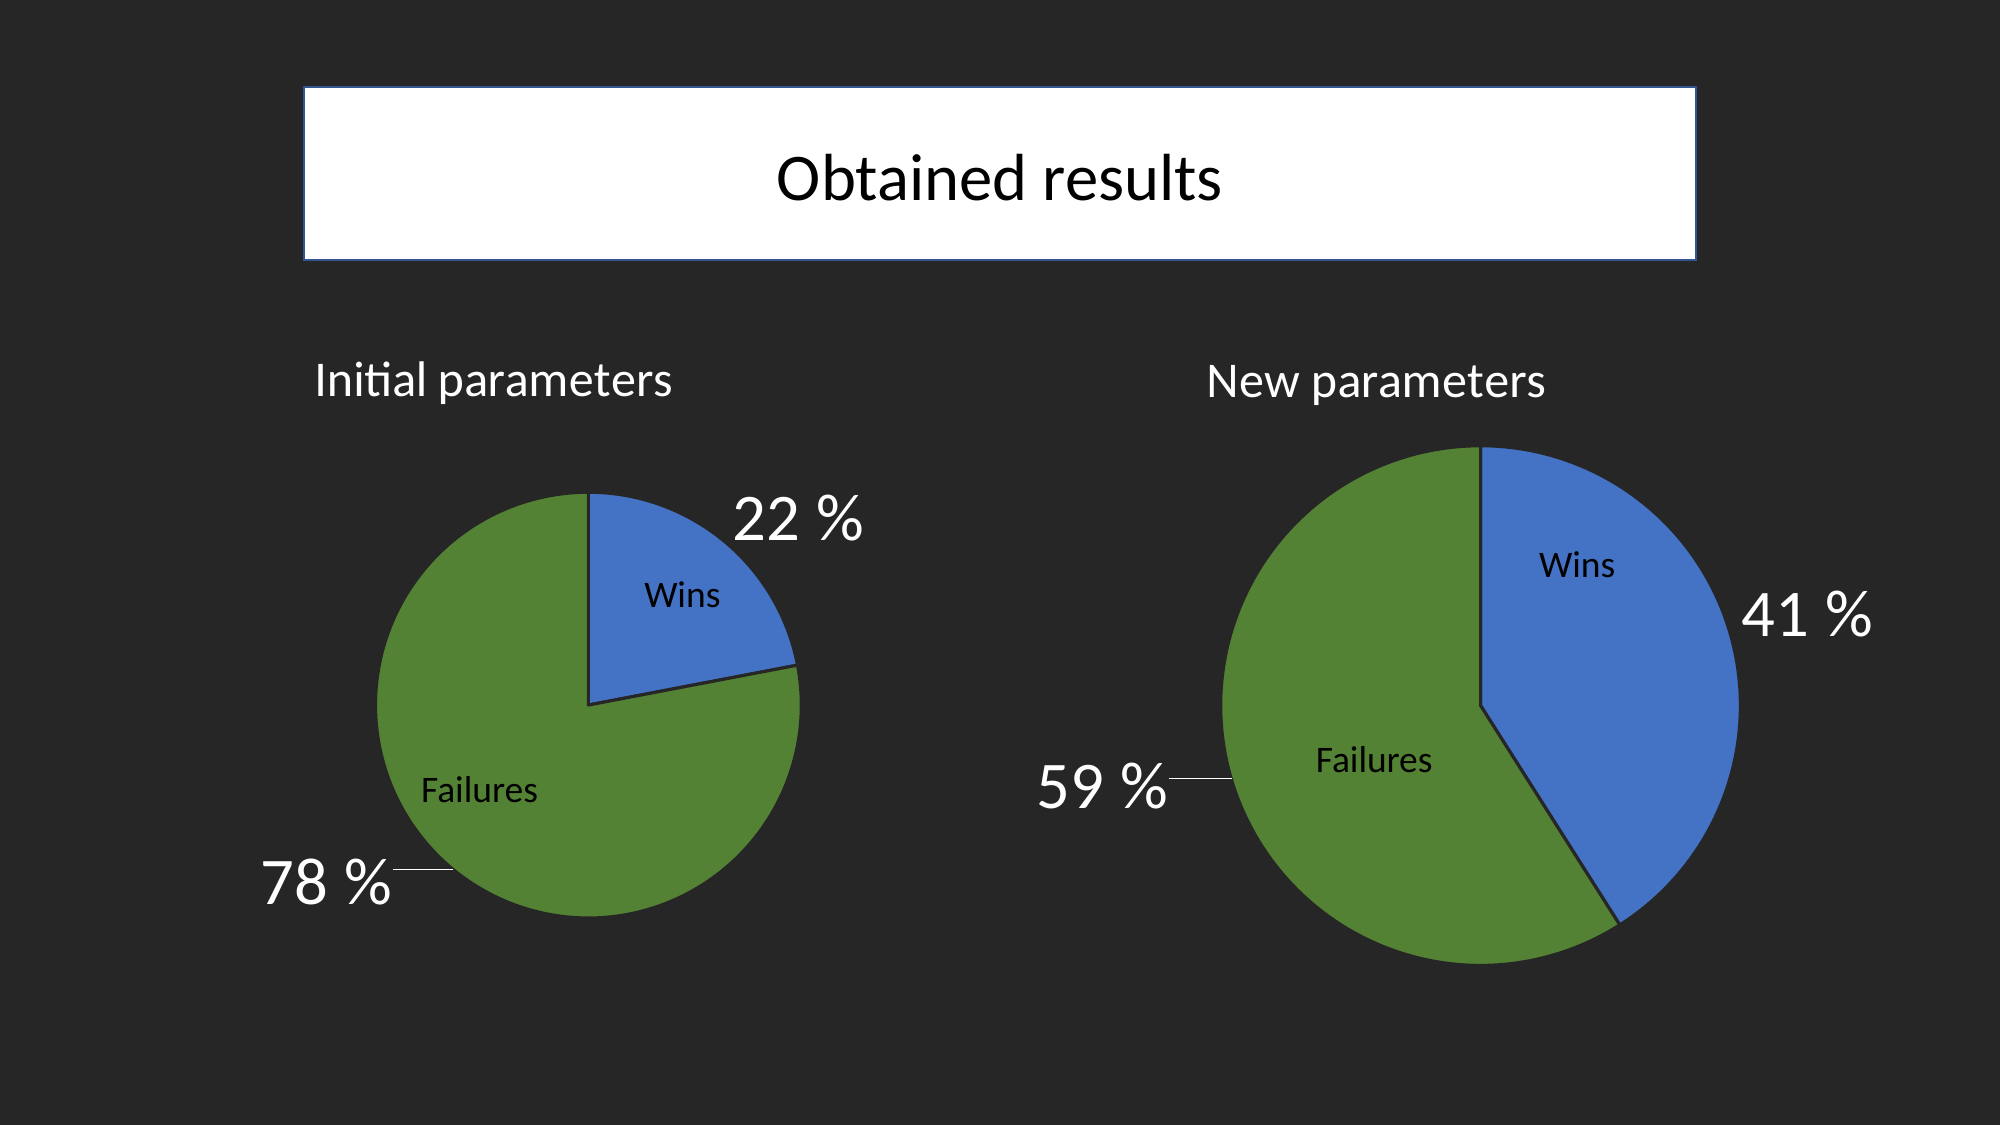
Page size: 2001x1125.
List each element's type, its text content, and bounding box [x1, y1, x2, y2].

chart [107, 331, 1962, 979]
text_box Obtained results [303, 86, 1697, 261]
